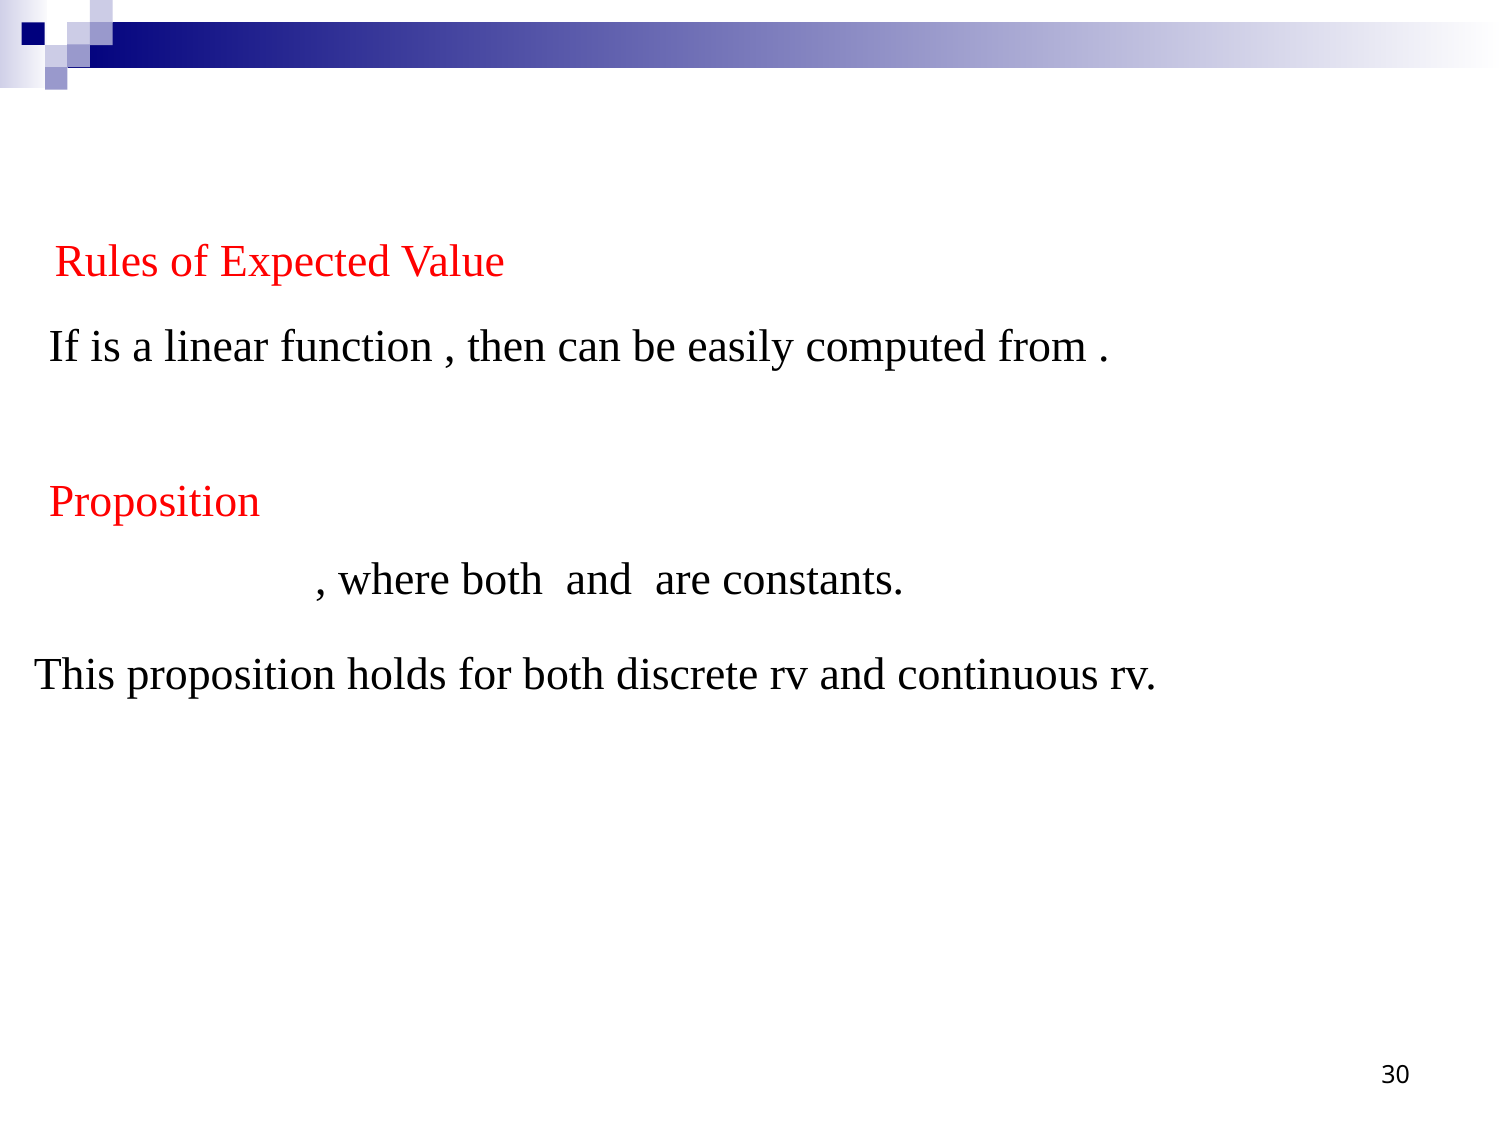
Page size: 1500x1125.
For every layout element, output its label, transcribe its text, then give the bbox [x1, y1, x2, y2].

text_box Proposition [33, 463, 374, 533]
text_box Rules of Expected Value [39, 222, 521, 293]
slide_number 30 [1074, 1024, 1426, 1101]
text_box This proposition holds for both discrete rv and continuous rv. [19, 636, 1359, 707]
